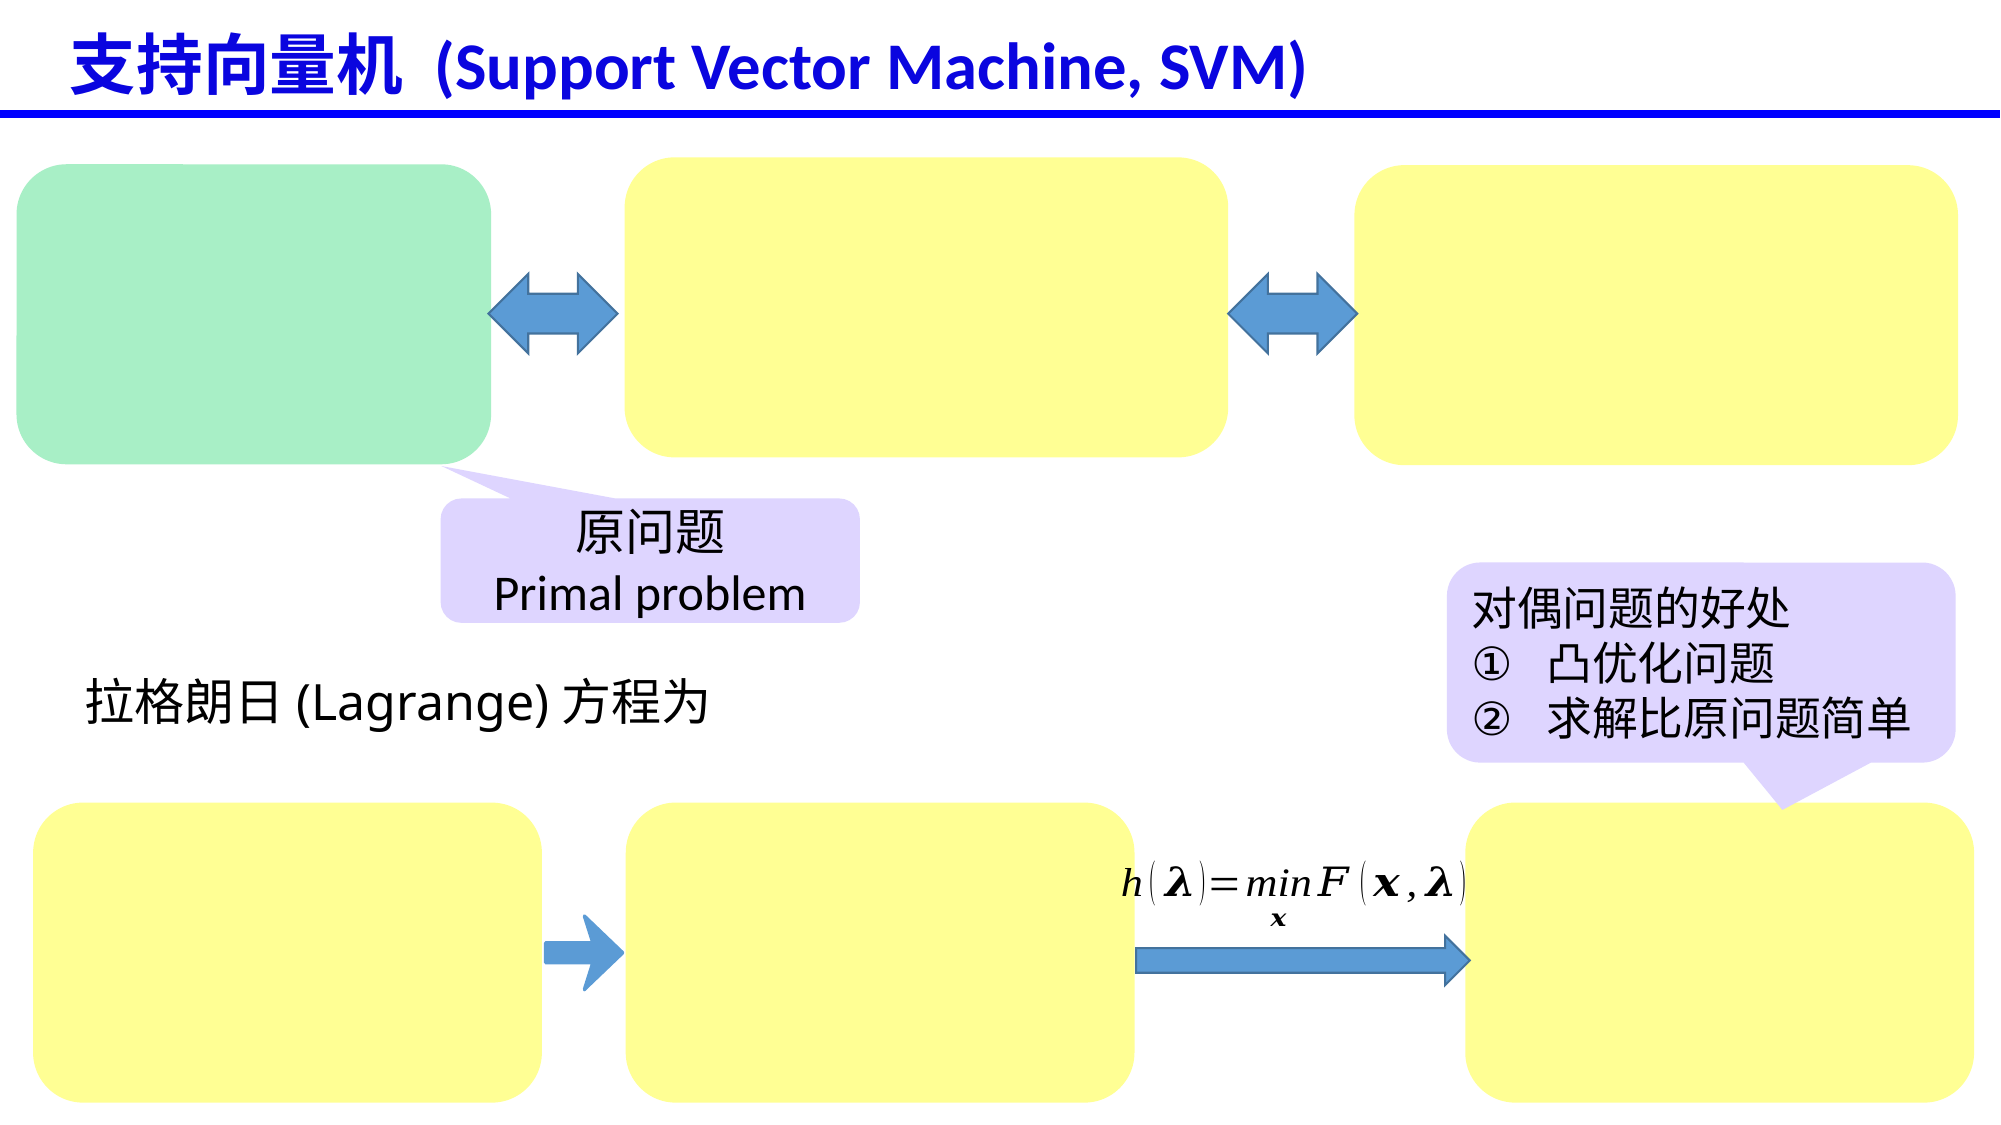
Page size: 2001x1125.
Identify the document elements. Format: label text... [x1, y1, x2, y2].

title 支持向量机 (Support Vector Machine, SVM) [54, 21, 1780, 114]
text_box [1135, 933, 1472, 988]
text_box 原问题 Primal problem [439, 465, 861, 624]
text_box [542, 913, 626, 993]
text_box [487, 271, 620, 356]
text_box 对偶问题的好处 凸优化问题 求解比原问题简单 [1445, 561, 1957, 812]
text_box [1226, 271, 1359, 356]
